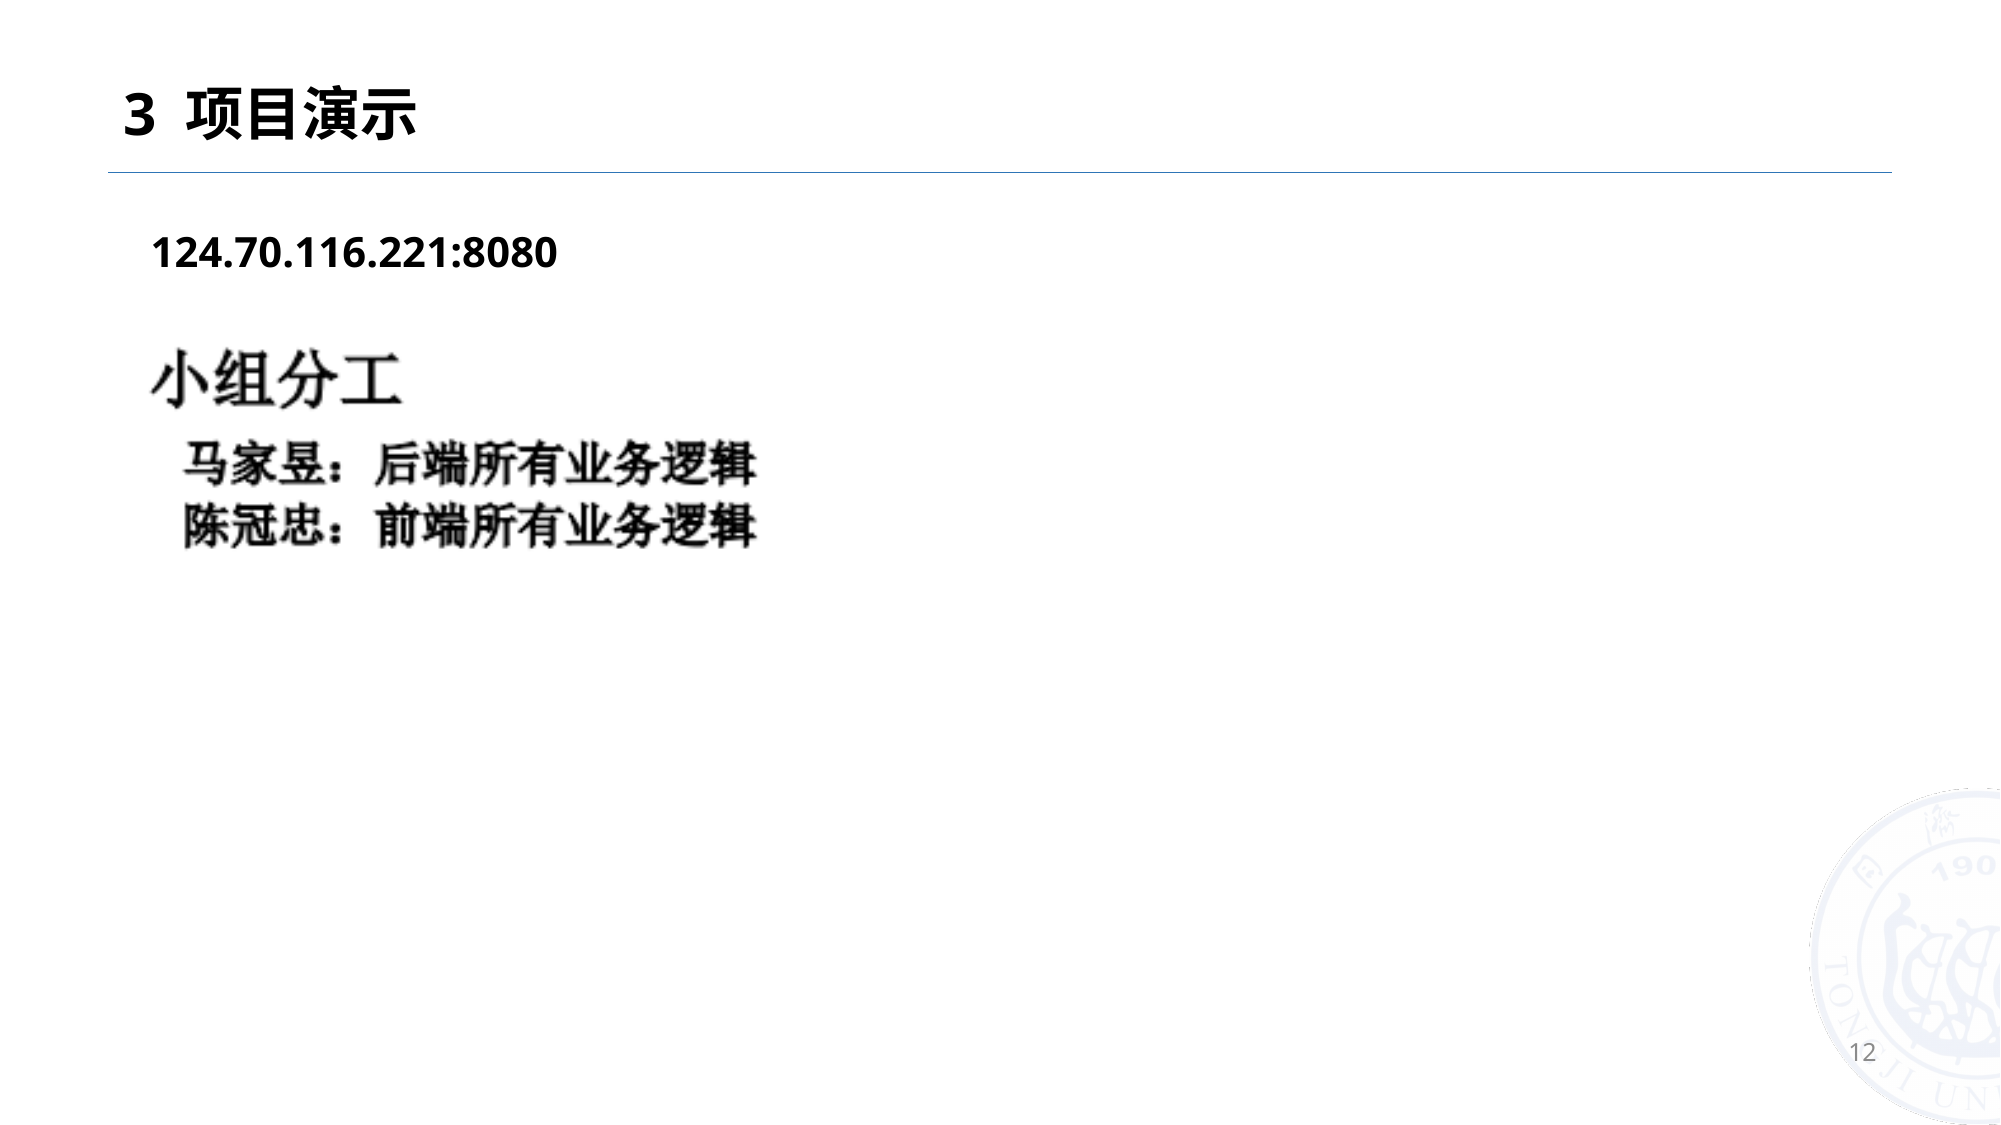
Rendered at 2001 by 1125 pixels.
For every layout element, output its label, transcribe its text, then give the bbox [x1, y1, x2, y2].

picture [135, 328, 798, 582]
picture [1809, 788, 2000, 1125]
slide_number 12 [1412, 1023, 1892, 1085]
title 3 项目演示 [108, 59, 1892, 173]
text_box 124.70.116.221:8080 [135, 224, 743, 277]
